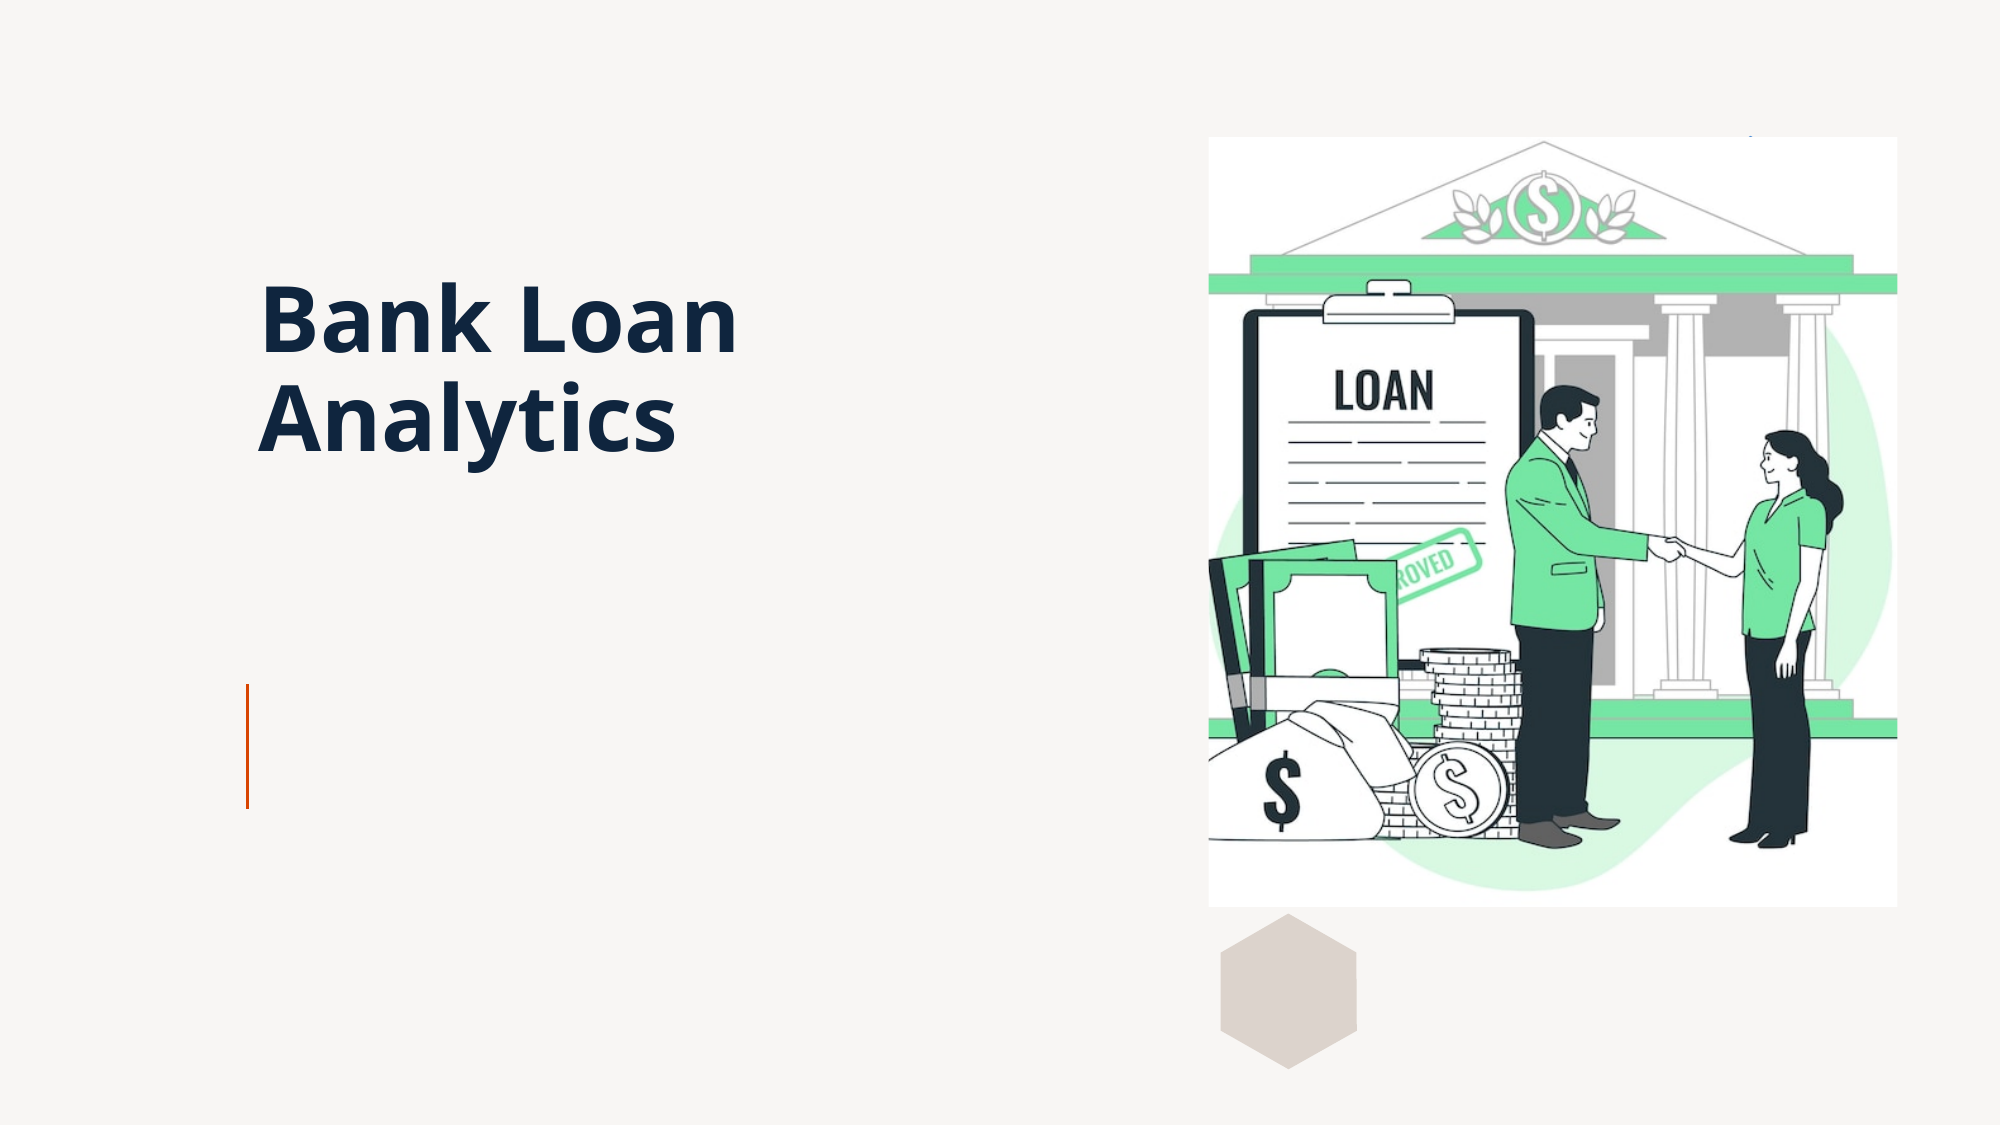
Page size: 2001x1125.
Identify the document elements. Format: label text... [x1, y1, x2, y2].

picture [1208, 137, 1898, 907]
title Bank Loan Analytics [243, 203, 1106, 541]
